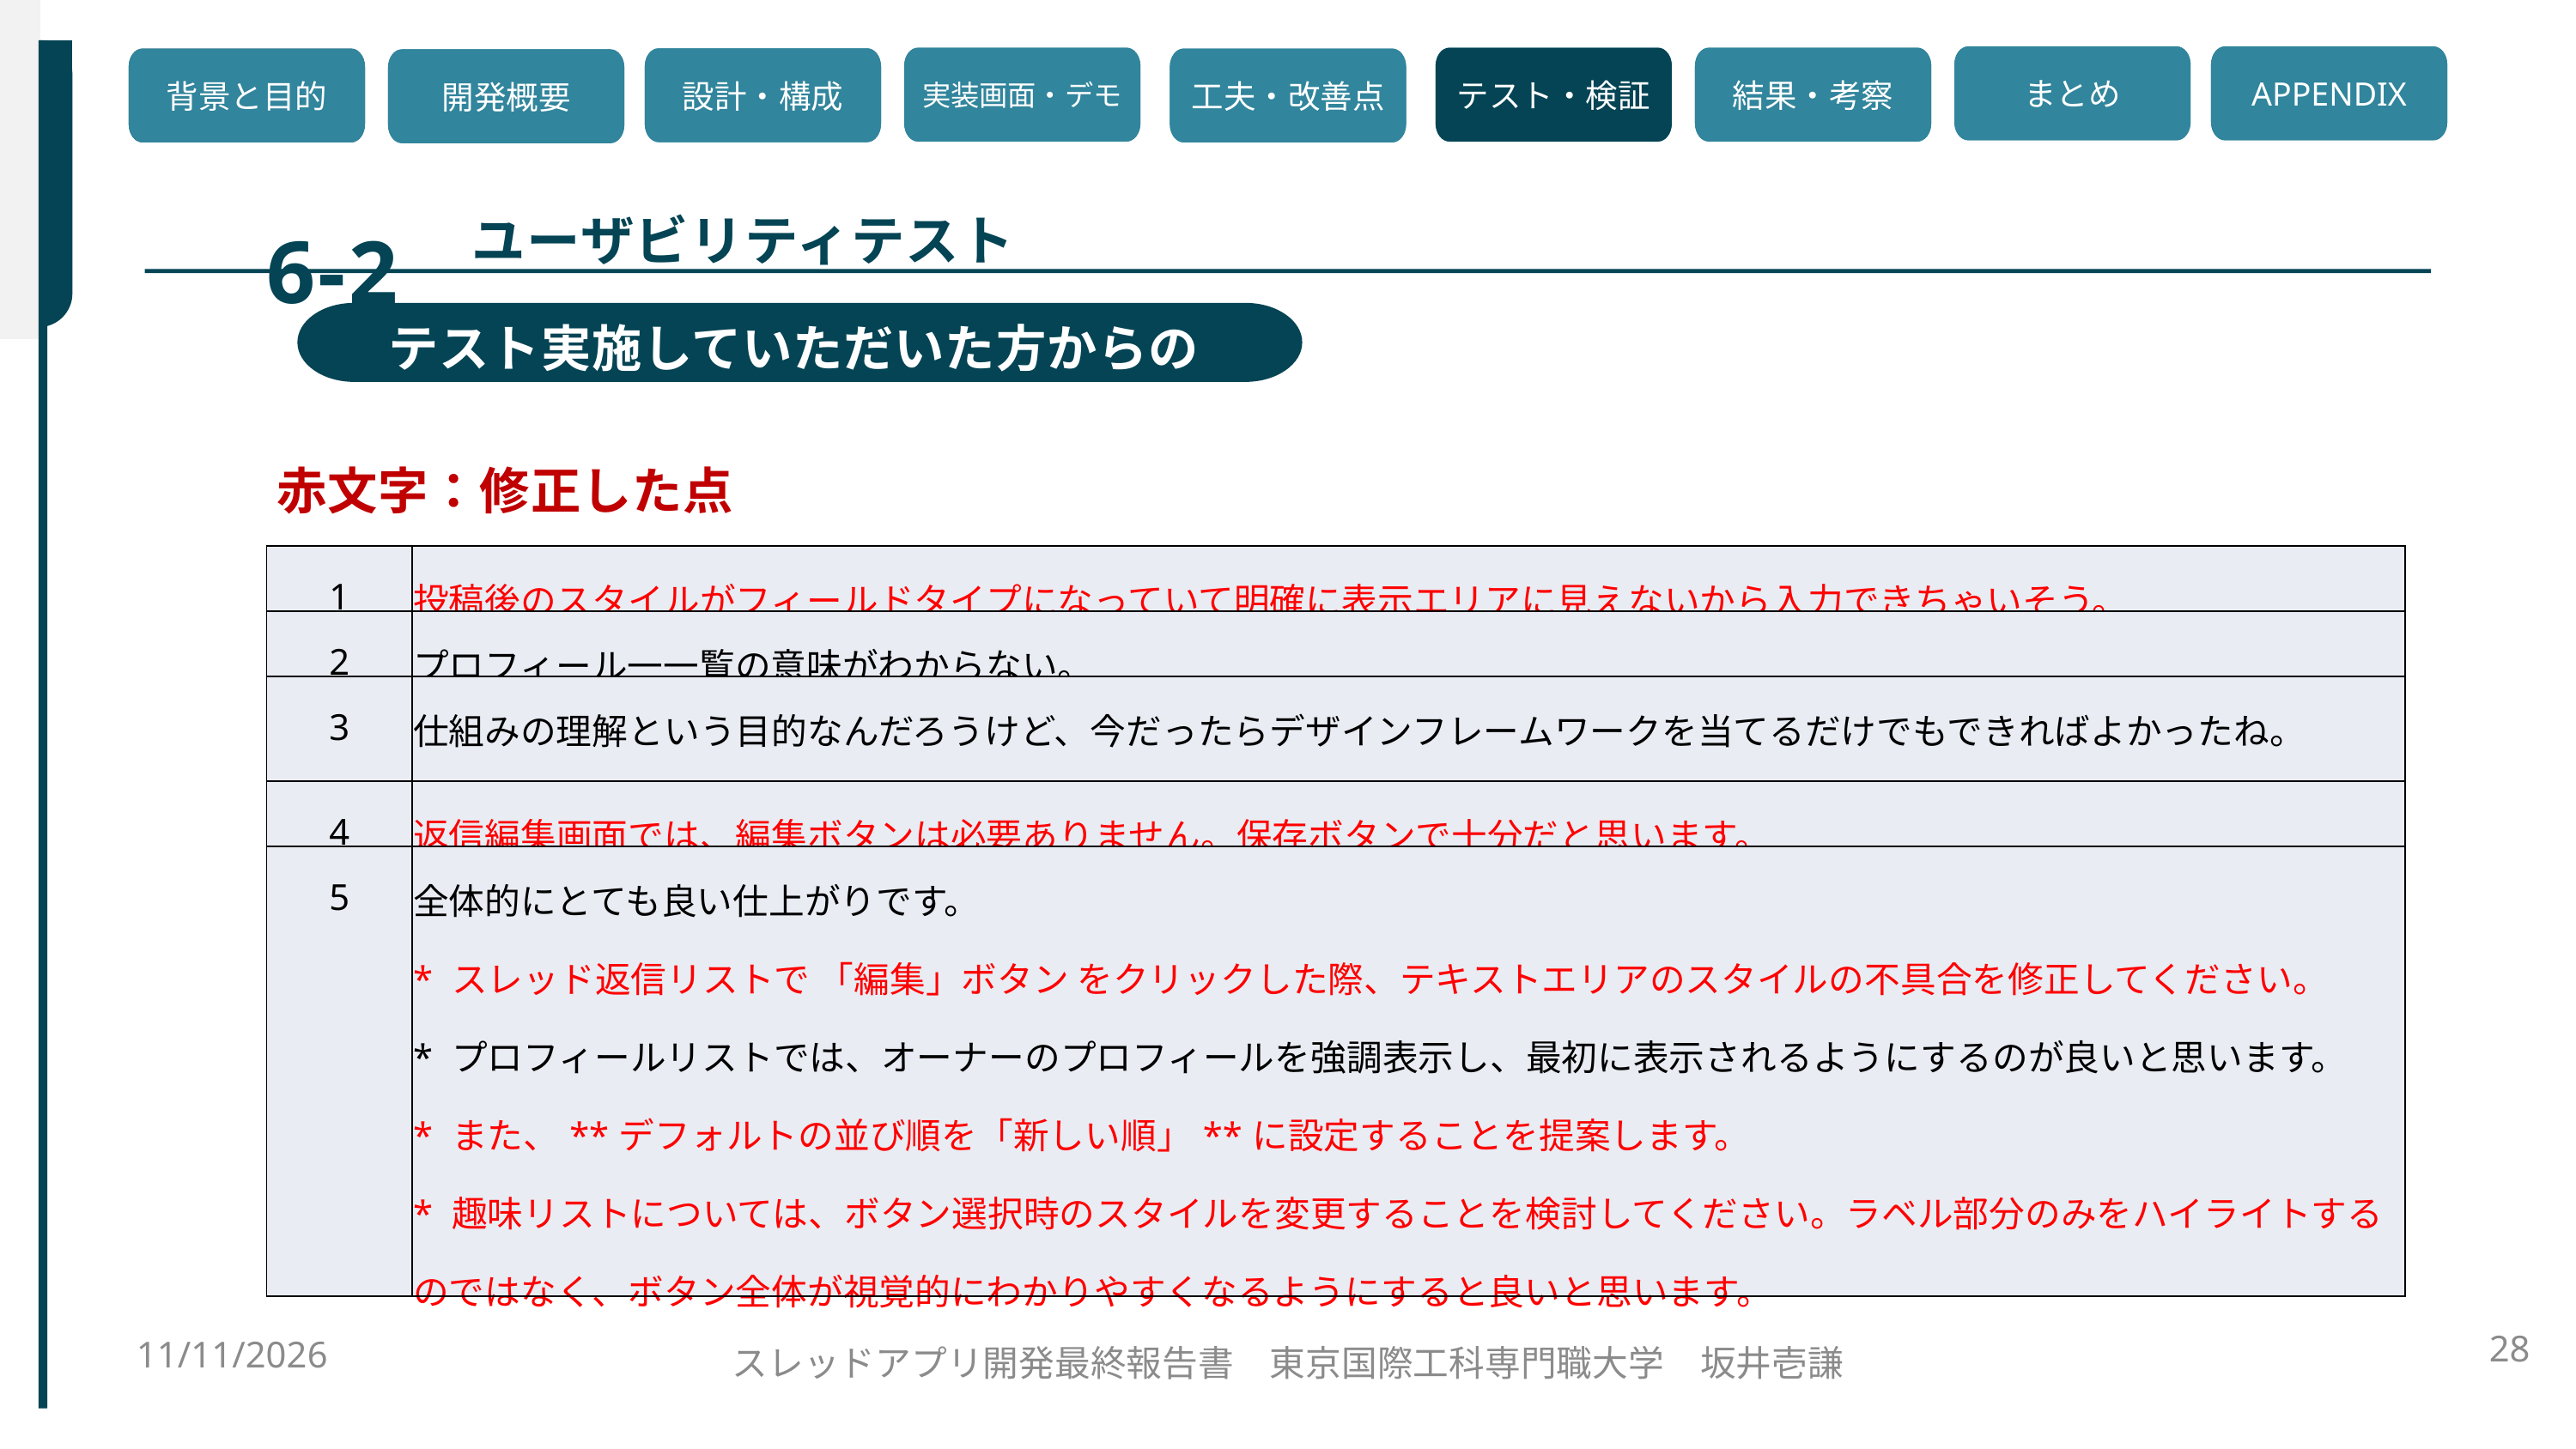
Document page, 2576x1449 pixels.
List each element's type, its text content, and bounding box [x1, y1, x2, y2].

text_box APPENDIX [2210, 46, 2448, 141]
text_box 背景と目的 [128, 48, 266, 142]
text_box まとめ [1954, 46, 2191, 141]
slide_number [123, 1302, 617, 1410]
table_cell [413, 782, 2404, 846]
slide_number 28 [2050, 1302, 2543, 1399]
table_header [267, 547, 411, 610]
text_box 開発概要 [481, 49, 625, 143]
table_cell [267, 847, 411, 1295]
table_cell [267, 782, 411, 846]
text_box 設計・構成 [644, 48, 882, 142]
text_box 実装画面・デモ [904, 47, 1141, 142]
text_box ユーザビリティテスト [481, 173, 1616, 270]
text_box 工夫・改善点 [1170, 48, 1406, 142]
text_box 6-2 [266, 42, 481, 321]
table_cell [267, 612, 411, 676]
text_box 結果・考察 [1694, 47, 1932, 142]
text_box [286, 218, 1303, 446]
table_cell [413, 612, 2404, 676]
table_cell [267, 677, 411, 780]
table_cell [413, 847, 2404, 1295]
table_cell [413, 677, 2404, 780]
footer スレッドアプリ開発最終報告書 東京国際工科専門職大学 坂井壱謙 [708, 1314, 1868, 1410]
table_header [413, 547, 2404, 610]
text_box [266, 451, 744, 520]
text_box テスト・検証 [1435, 47, 1672, 142]
